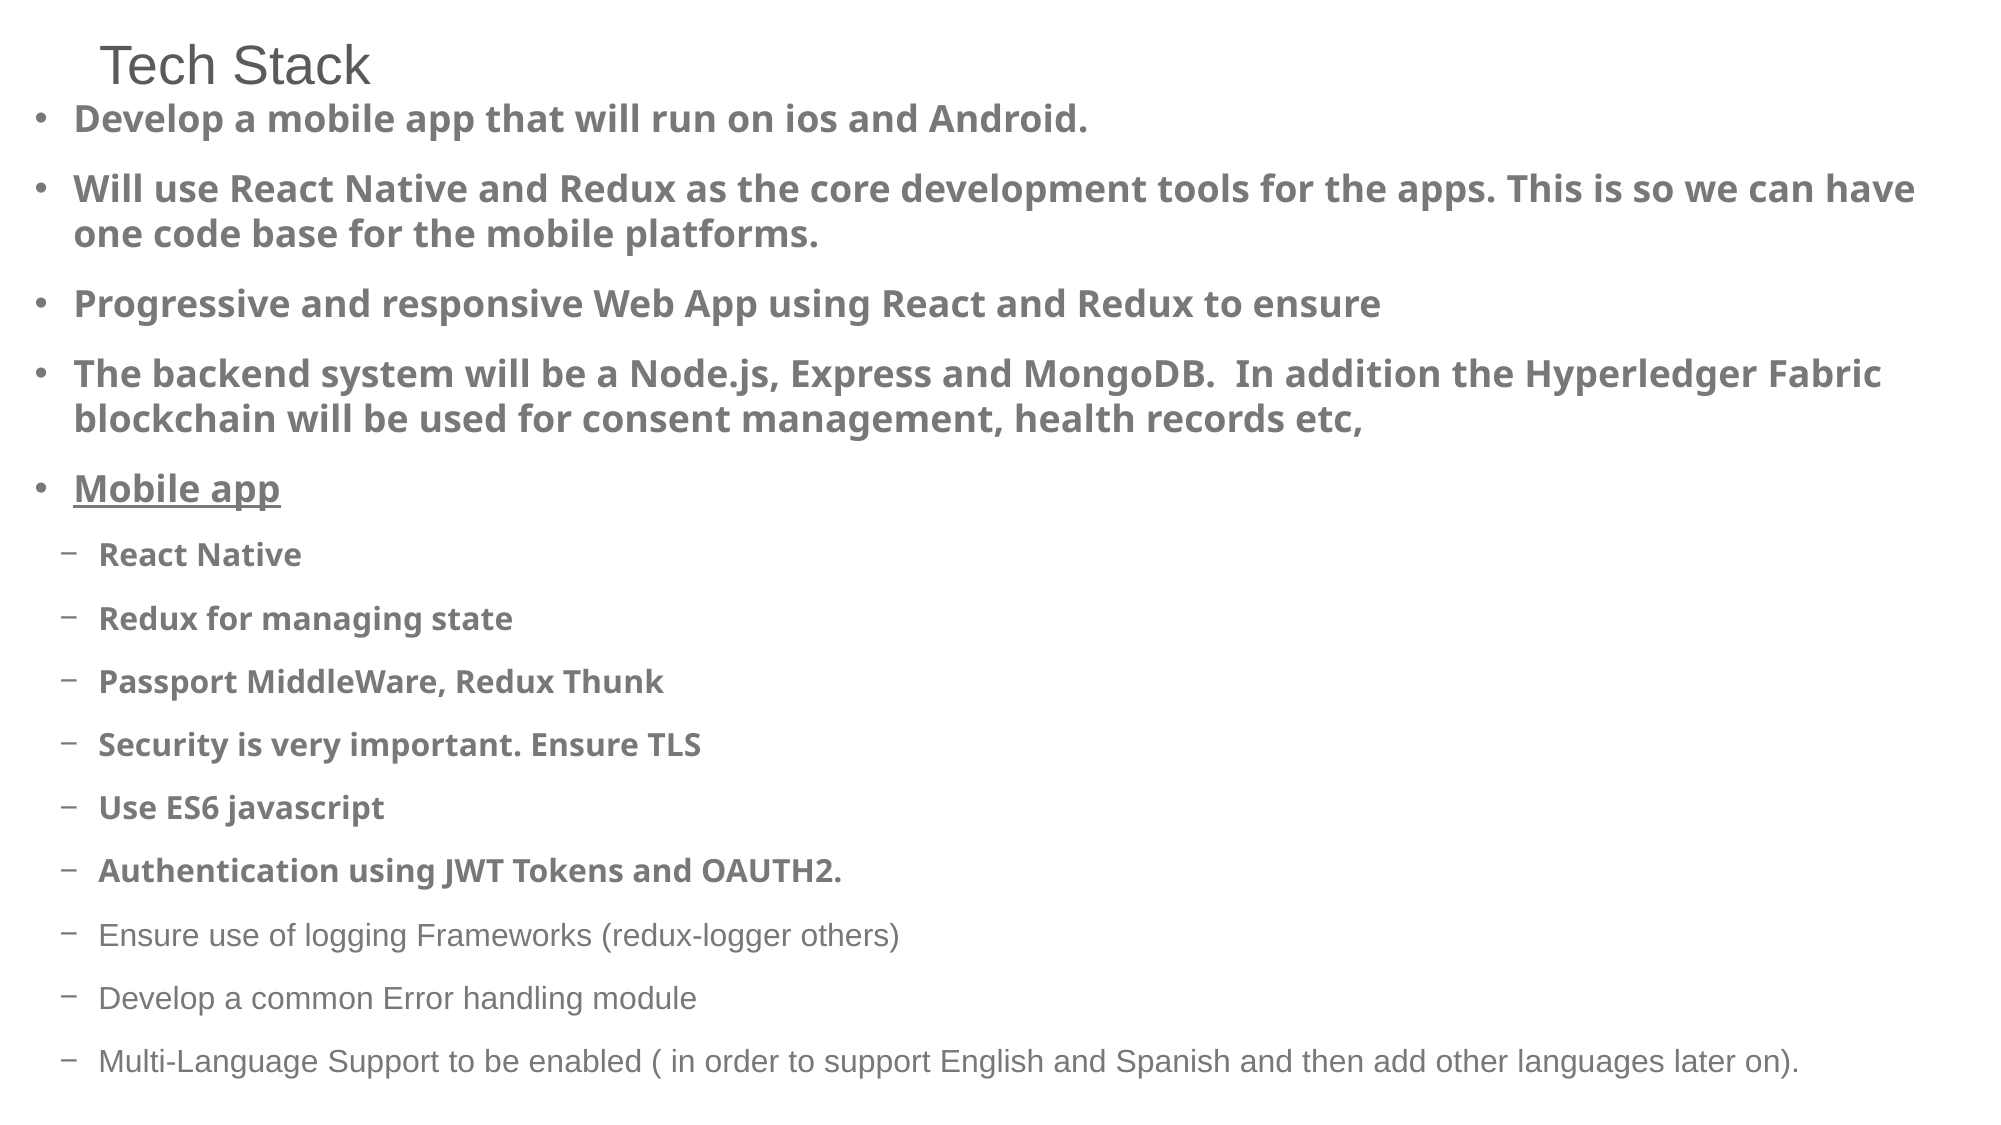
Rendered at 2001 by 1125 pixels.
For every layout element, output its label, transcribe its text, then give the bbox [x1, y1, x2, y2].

title Tech Stack [99, 29, 1900, 94]
text_box Develop a mobile app that will run on ios and Android. Will use React Native and Redux as the core development tools for the apps. This is so we can have one code base for the mobile platforms. Progressive and responsive Web App using React and Redux to ensure The backend system will be a Node.js, Express and MongoDB. In addition the Hyperledger Fabric blockchain will be used for consent management, health records etc, Mobile app React Native Redux for managing state Passport MiddleWare, Redux Thunk Security is very important. Ensure TLS Use ES6 javascript Authentication using JWT Tokens and OAUTH2. Ensure use of logging Frameworks (redux-logger others) Develop a common Error handling module Multi-Language Support to be enabled ( in order to support English and Spanish and then add other languages later on). [34, 94, 1962, 1125]
